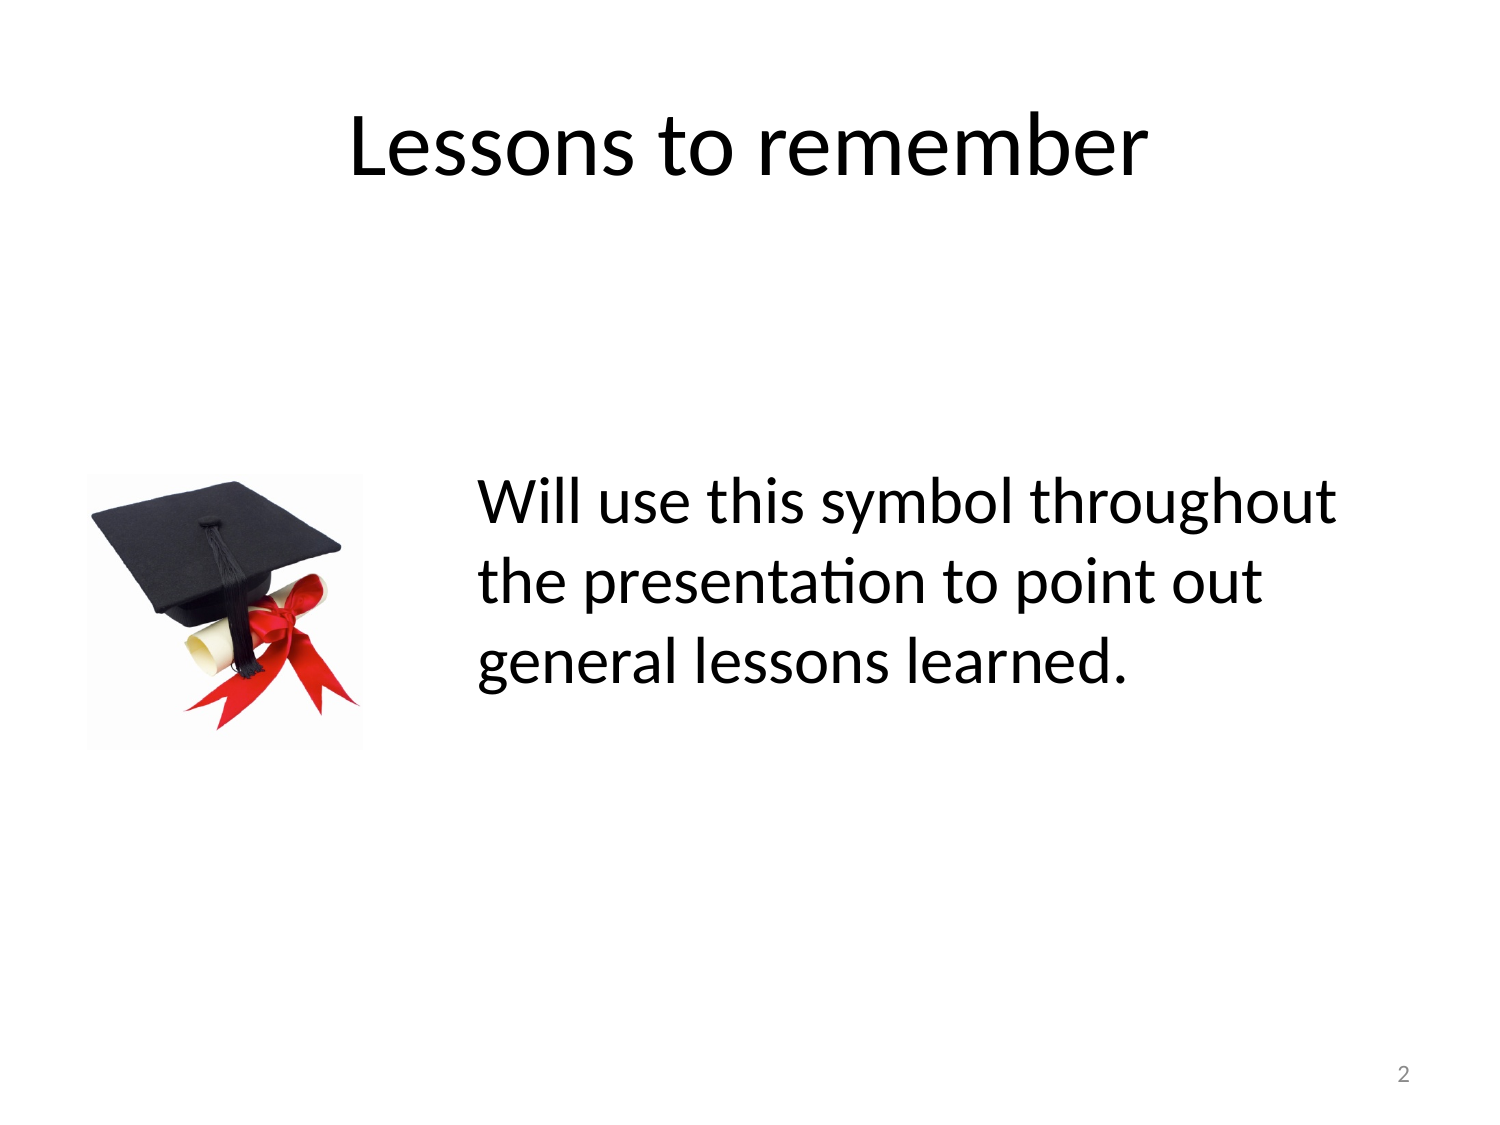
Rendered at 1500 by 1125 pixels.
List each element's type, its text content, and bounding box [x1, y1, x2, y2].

title Lessons to remember [75, 45, 1425, 233]
picture [87, 474, 363, 751]
slide_number 2 [1074, 1042, 1425, 1103]
list Will use this symbol throughout the presentation to point out general lessons learned. [462, 262, 1425, 900]
